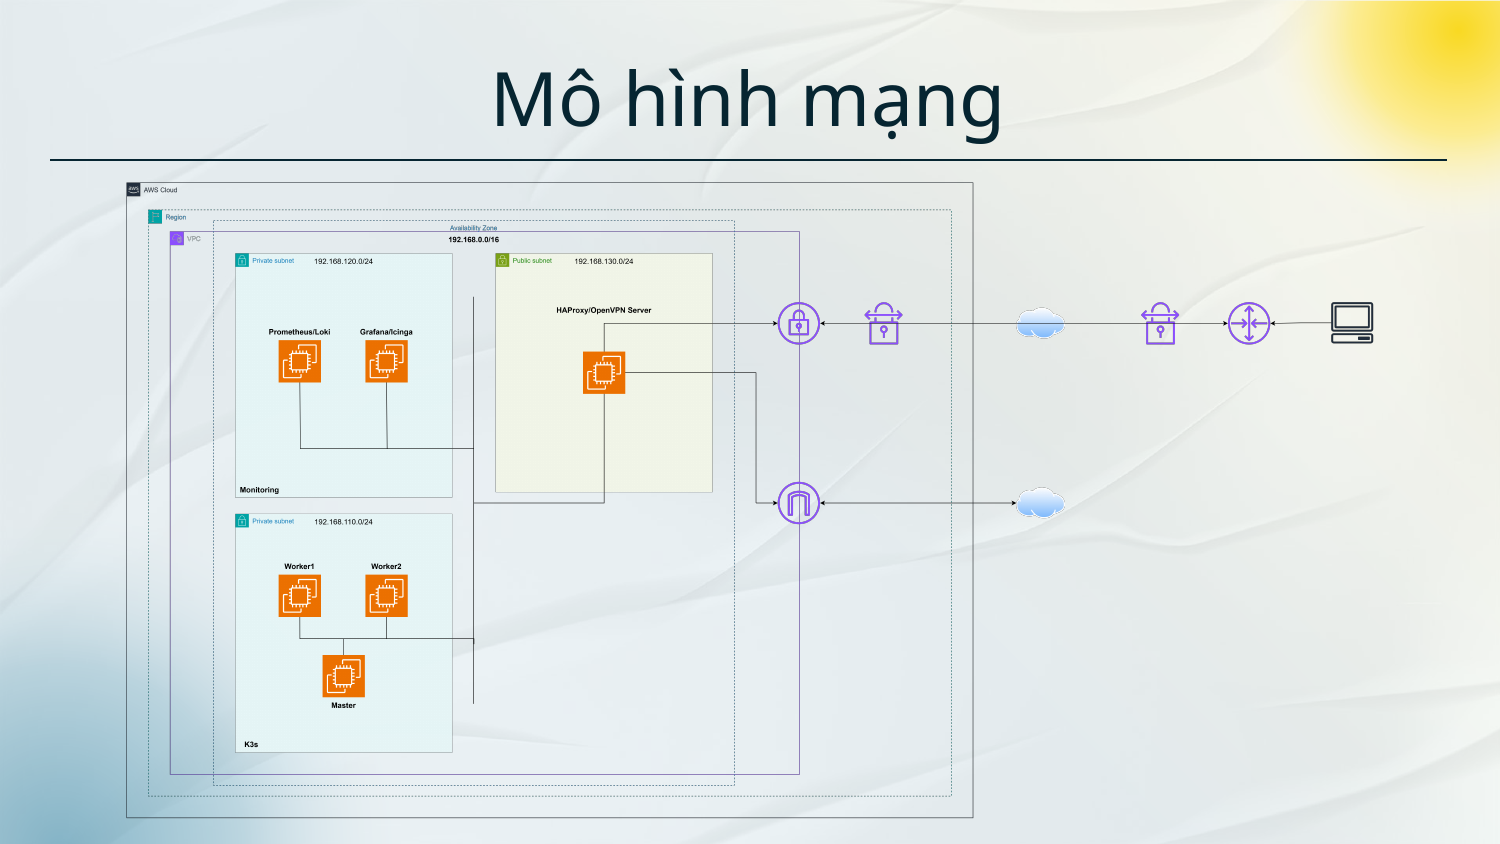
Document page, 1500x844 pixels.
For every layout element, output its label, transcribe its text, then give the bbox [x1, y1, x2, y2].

text_box Mô hình mạng [50, 51, 1447, 159]
picture [121, 177, 1379, 824]
